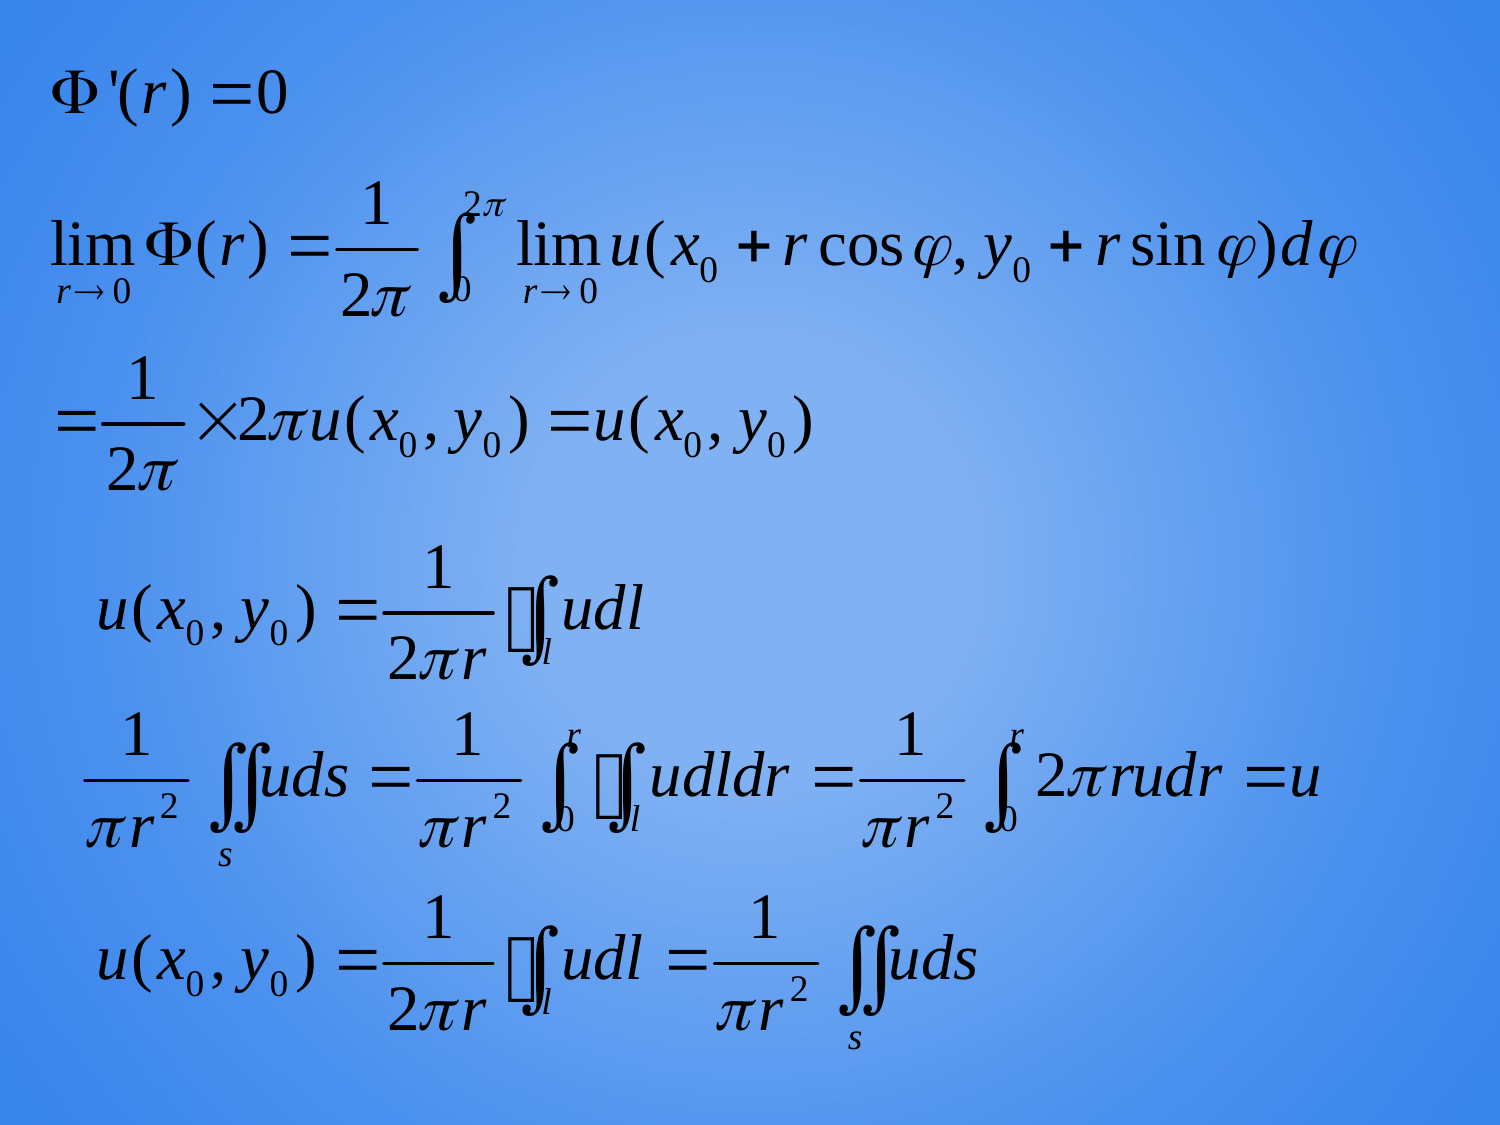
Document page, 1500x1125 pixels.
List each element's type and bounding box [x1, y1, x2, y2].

text_box [73, 693, 1338, 884]
text_box [41, 54, 301, 141]
text_box [88, 526, 661, 693]
picture [0, 0, 1500, 1125]
text_box [88, 876, 990, 1066]
text_box [41, 160, 1370, 507]
